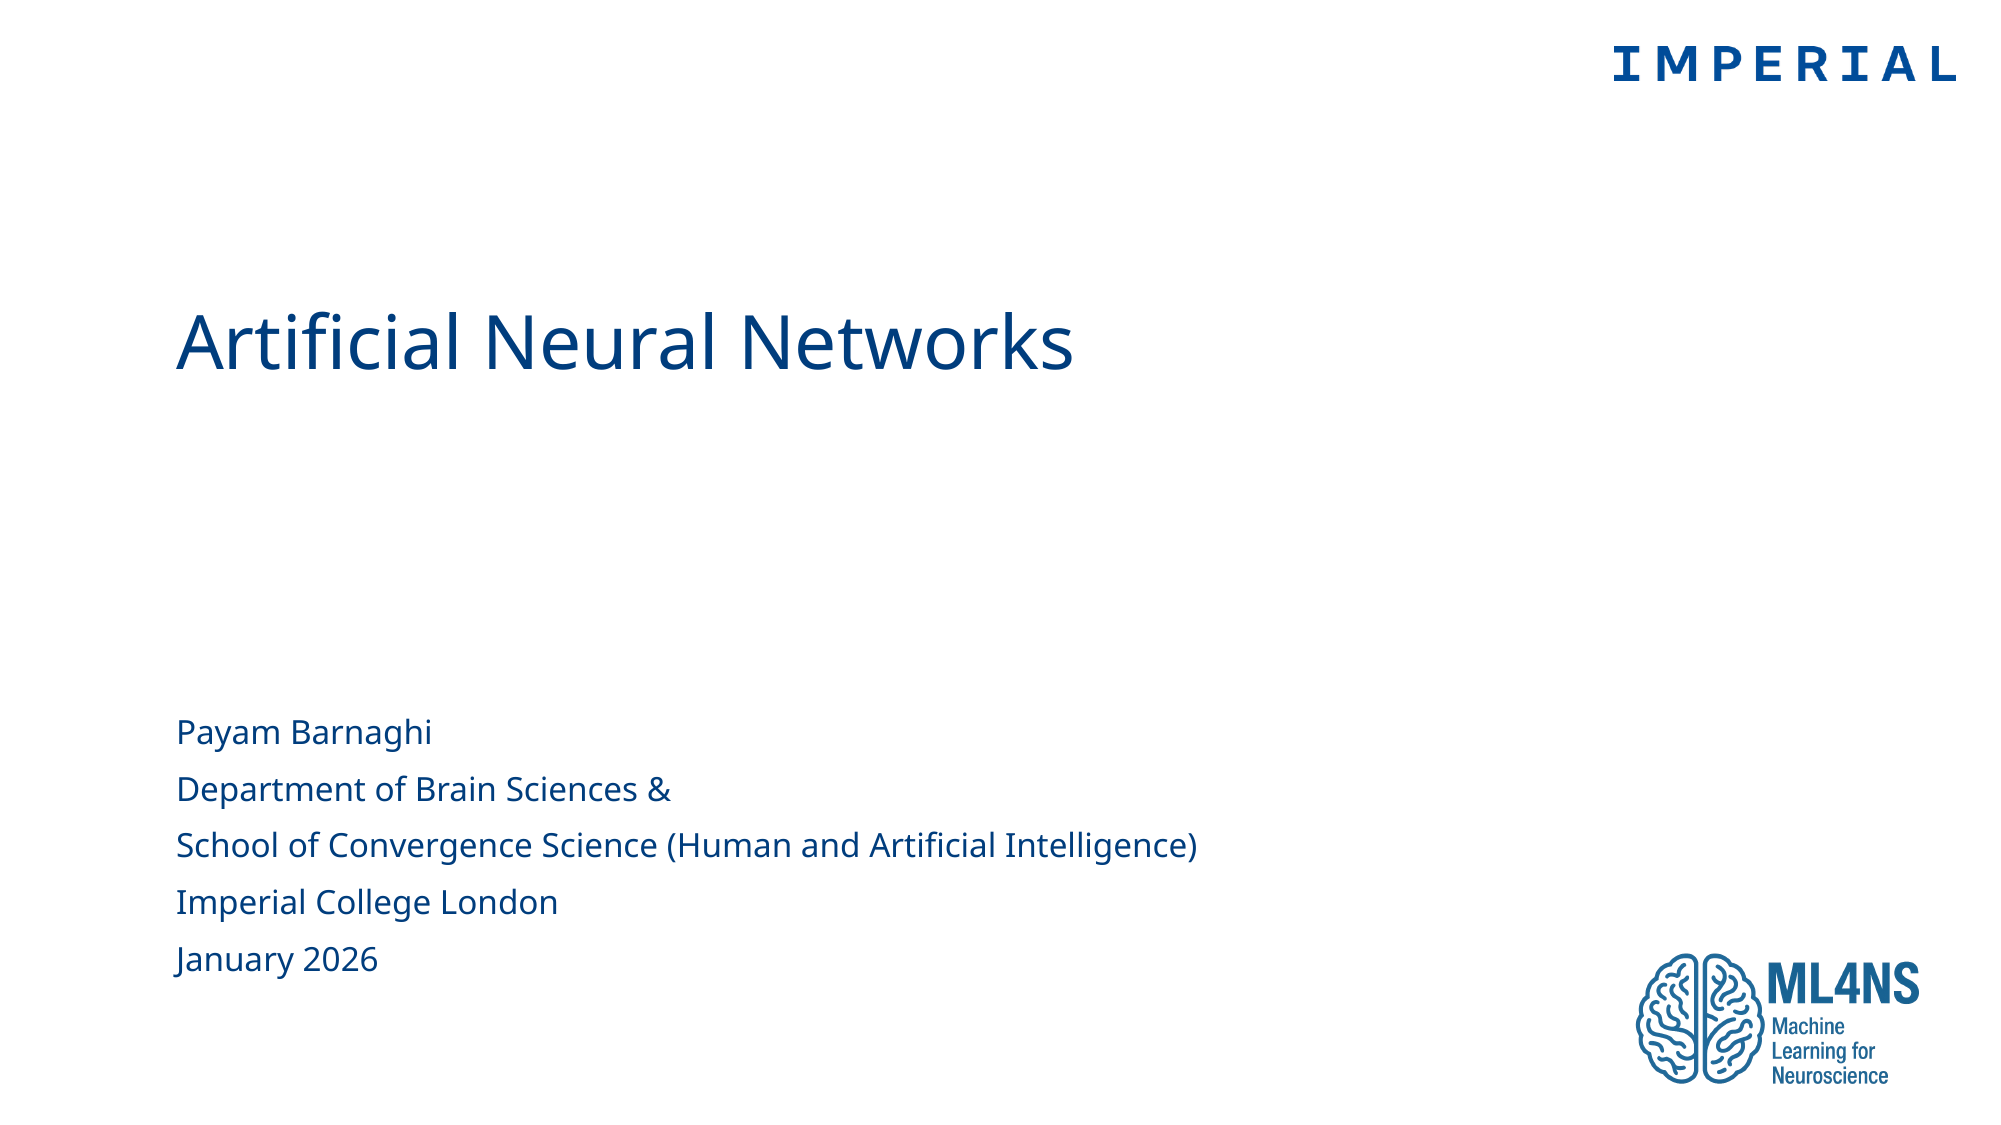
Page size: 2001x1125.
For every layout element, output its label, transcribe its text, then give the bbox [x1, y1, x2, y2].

picture [1614, 46, 1956, 81]
picture [1617, 945, 1934, 1101]
text_box Artificial Neural Networks [161, 286, 1906, 552]
text_box Payam Barnaghi Department of Brain Sciences & School of Convergence Science (Human and Artificial Intelligence) Imperial College London January 2026 [161, 704, 1662, 986]
